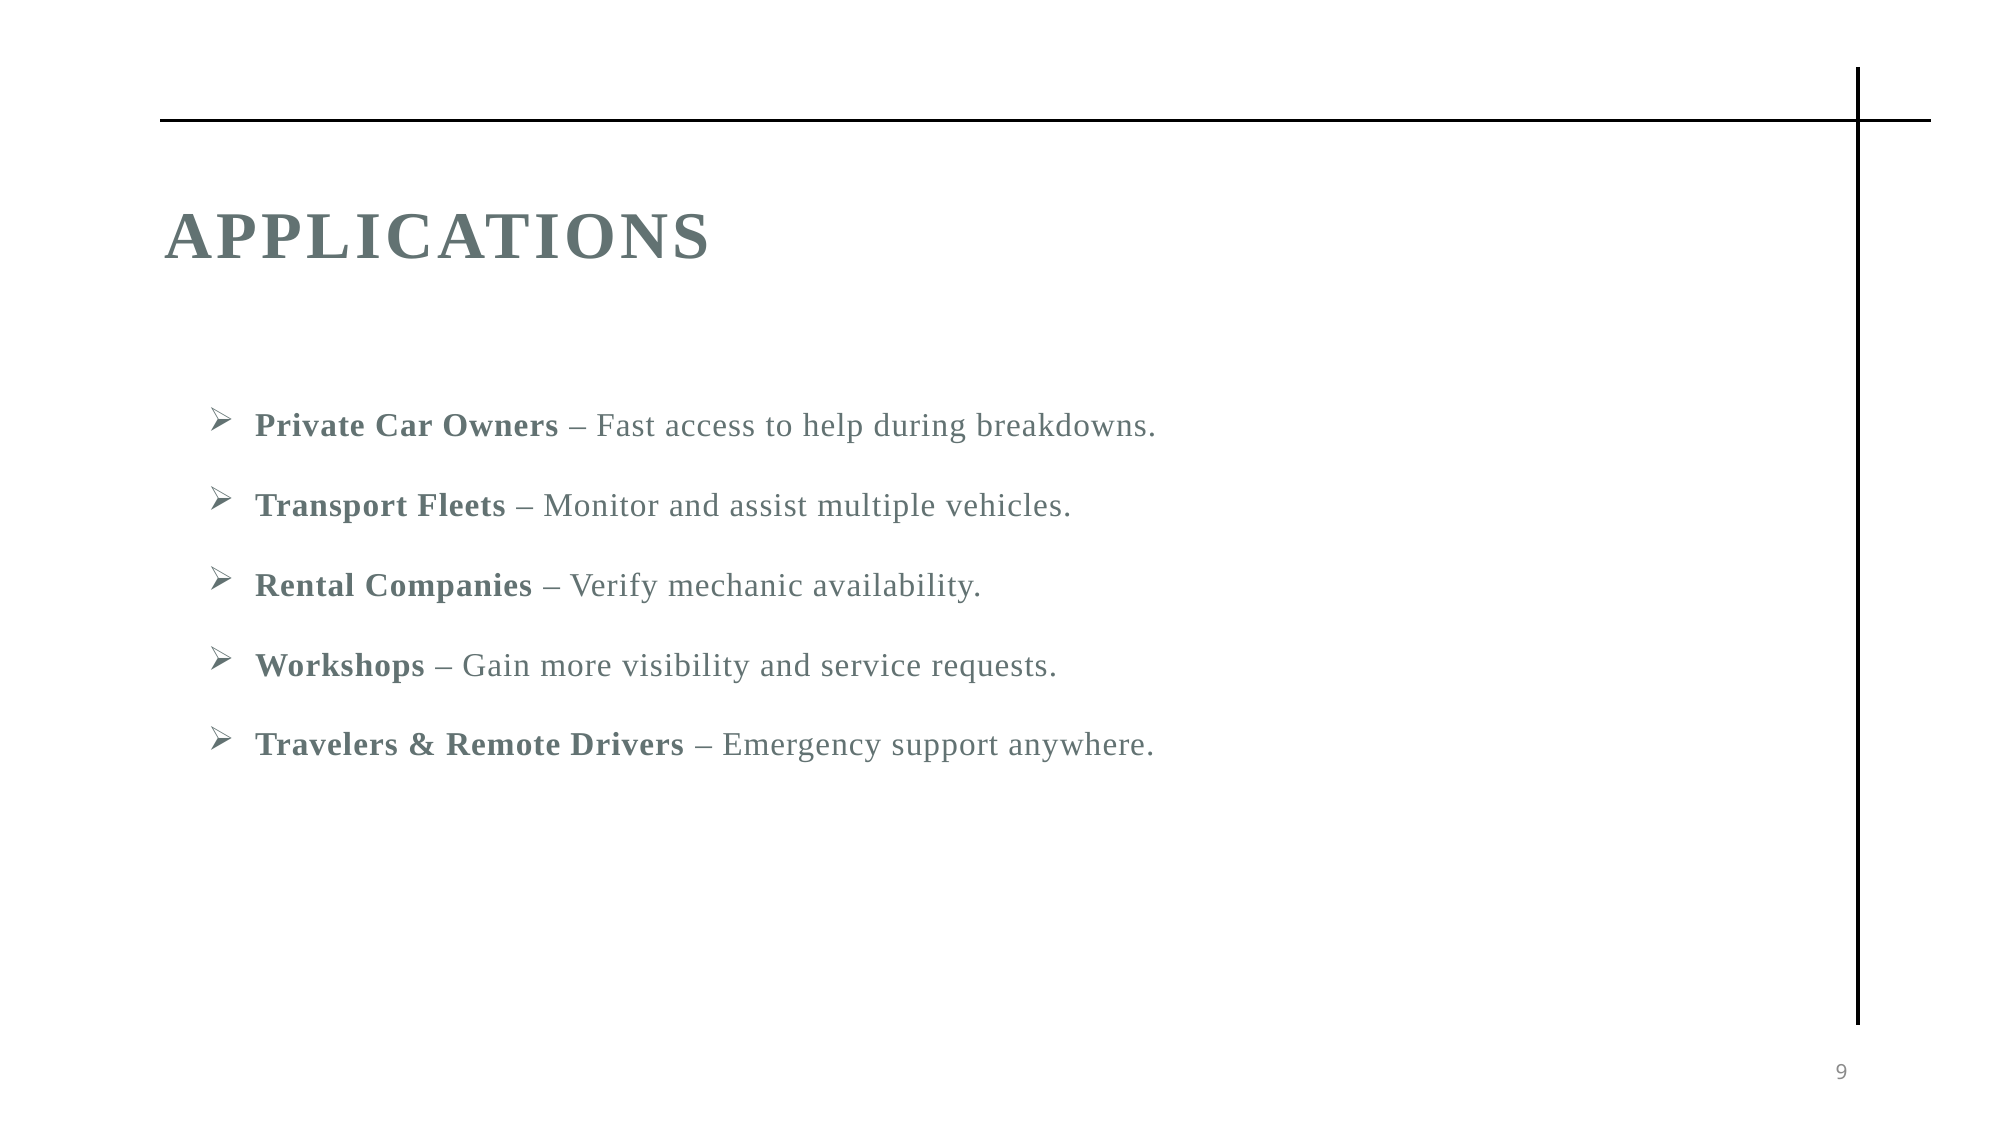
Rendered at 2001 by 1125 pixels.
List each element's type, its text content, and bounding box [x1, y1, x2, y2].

list Private Car Owners – Fast access to help during breakdowns. Transport Fleets – Monitor and assist multiple vehicles. Rental Companies – Verify mechanic availability. Workshops – Gain more visibility and service requests. Travelers & Remote Drivers – Emergency support anywhere. [193, 355, 1856, 737]
title applications [150, 168, 1364, 281]
slide_number 9 [1412, 1042, 1863, 1103]
